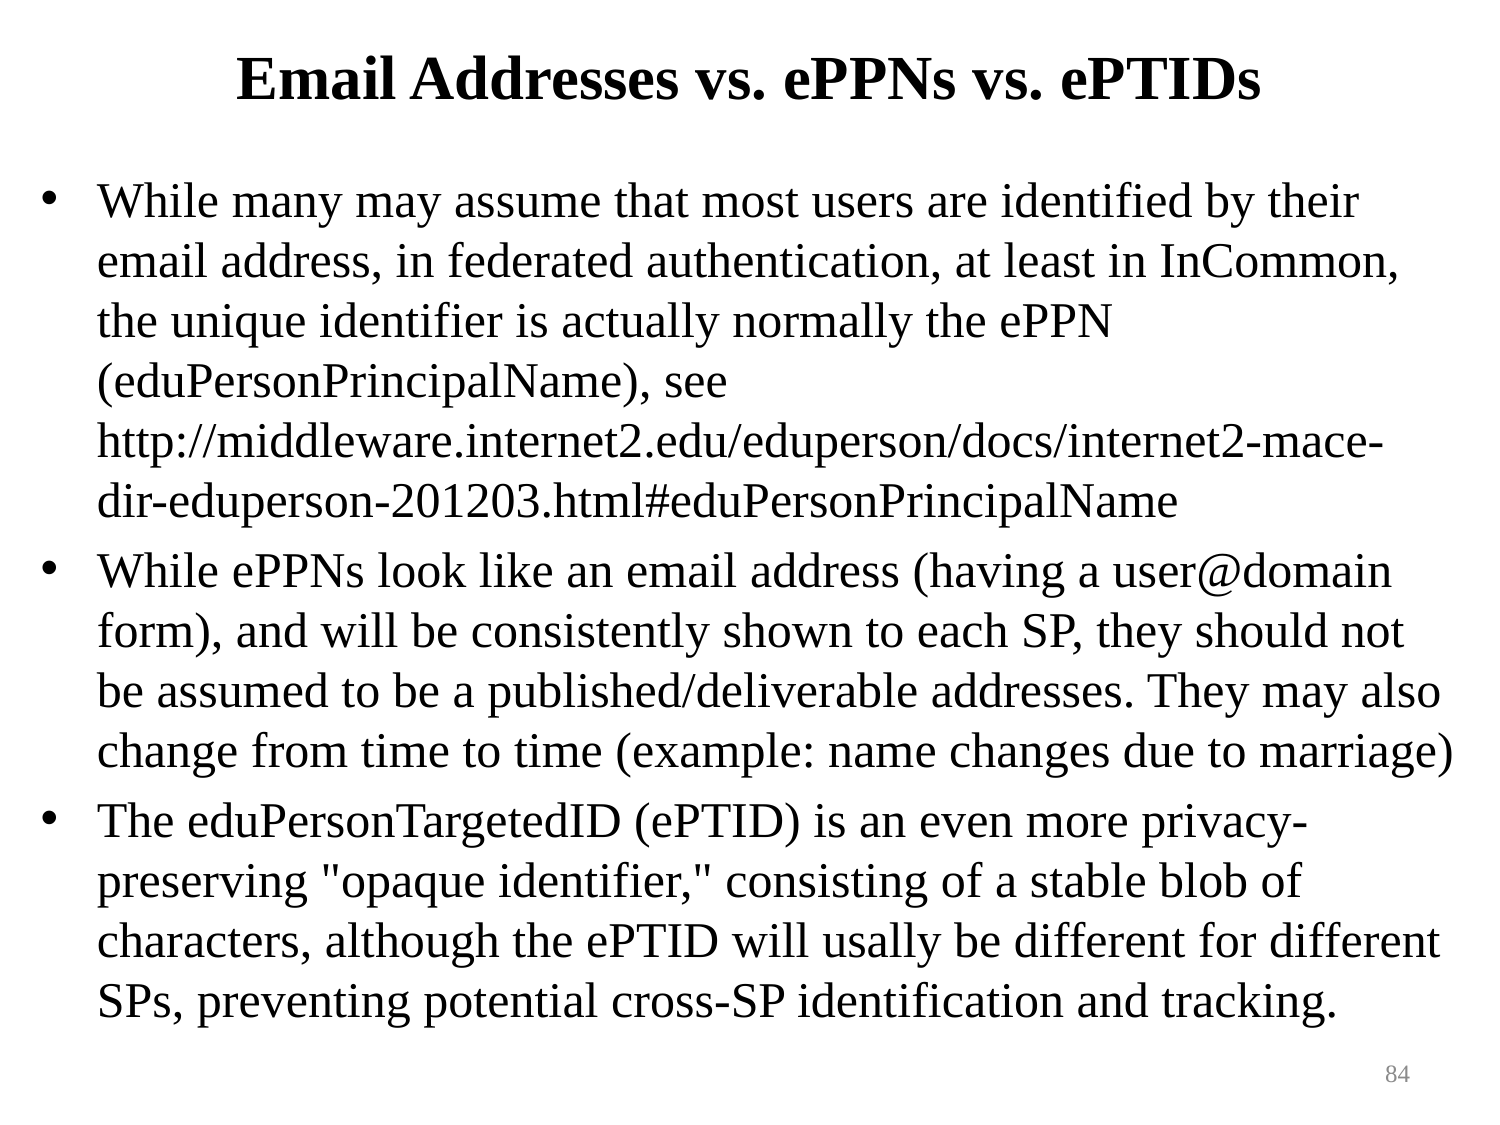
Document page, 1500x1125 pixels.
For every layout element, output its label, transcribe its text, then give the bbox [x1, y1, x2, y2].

slide_number 84 [1074, 1042, 1425, 1103]
list While many may assume that most users are identified by their email address, in federated authentication, at least in InCommon, the unique identifier is actually normally the ePPN (eduPersonPrincipalName), see http://middleware.internet2.edu/eduperson/docs/internet2-mace-dir-eduperson-201203.html#eduPersonPrincipalName While ePPNs look like an email address (having a user@domain form), and will be consistently shown to each SP, they should not be assumed to be a published/deliverable addresses. They may also change from time to time (example: name changes due to marriage) The eduPersonTargetedID (ePTID) is an even more privacy-preserving "opaque identifier," consisting of a stable blob of characters, although the ePTID will usally be different for different SPs, preventing potential cross-SP identification and tracking. [25, 160, 1471, 1098]
title Email Addresses vs. ePPNs vs. ePTIDs [75, 28, 1425, 120]
